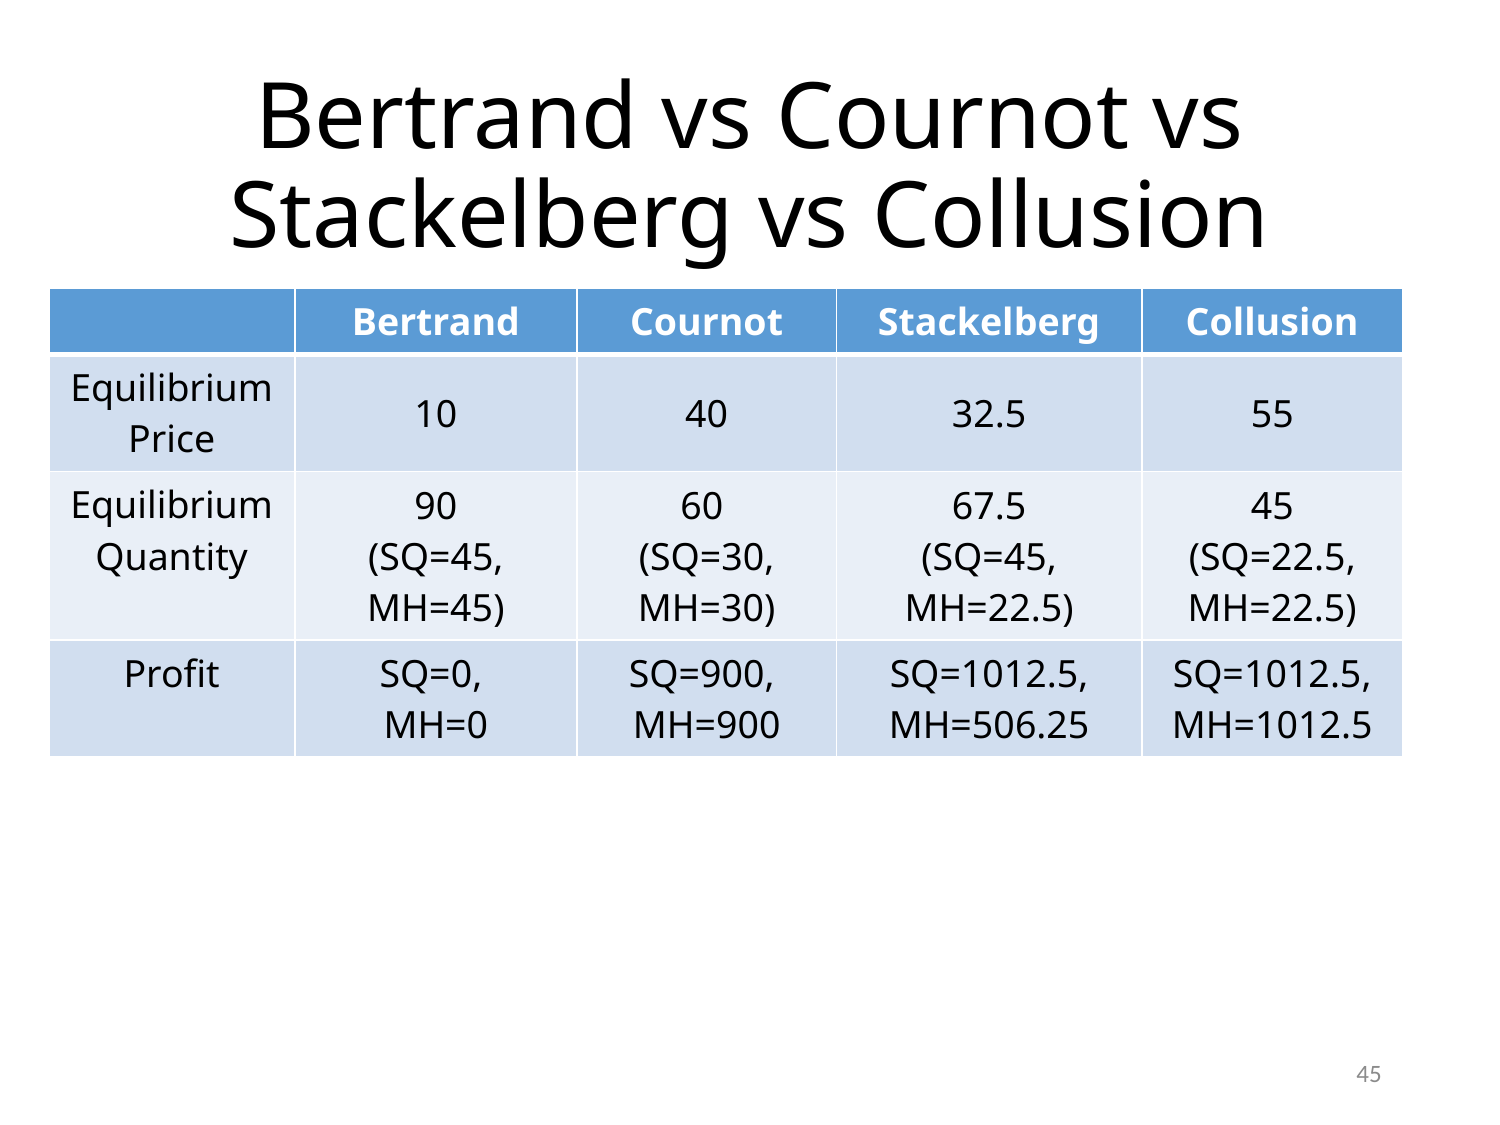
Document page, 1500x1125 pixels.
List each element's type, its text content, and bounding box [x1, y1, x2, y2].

table_cell 32.5 [837, 357, 1141, 471]
table_cell 90 (SQ=45, MH=45) [296, 472, 576, 639]
table_cell Equilibrium Price [50, 357, 294, 471]
table_cell SQ=0, MH=0 [296, 641, 576, 756]
table_cell 55 [1143, 357, 1402, 471]
table_cell 10 [296, 357, 576, 471]
table_cell 60 (SQ=30, MH=30) [578, 472, 836, 639]
table_header Stackelberg [837, 289, 1141, 352]
table_header Bertrand [296, 289, 576, 352]
table_cell 40 [578, 357, 836, 471]
table_cell 45 (SQ=22.5, MH=22.5) [1143, 472, 1402, 639]
table_header Collusion [1143, 289, 1402, 352]
table_cell SQ=1012.5, MH=506.25 [837, 641, 1141, 756]
table_cell Equilibrium Quantity [50, 472, 294, 639]
table_cell 67.5 (SQ=45, MH=22.5) [837, 472, 1141, 639]
slide_number 45 [1059, 1042, 1397, 1103]
table_cell Profit [50, 641, 294, 756]
table_header [50, 289, 294, 352]
table_cell SQ=1012.5, MH=1012.5 [1143, 641, 1402, 756]
table_header Cournot [578, 289, 836, 352]
title Bertrand vs Cournot vs Stackelberg vs Collusion [103, 59, 1397, 278]
table_cell SQ=900, MH=900 [578, 641, 836, 756]
